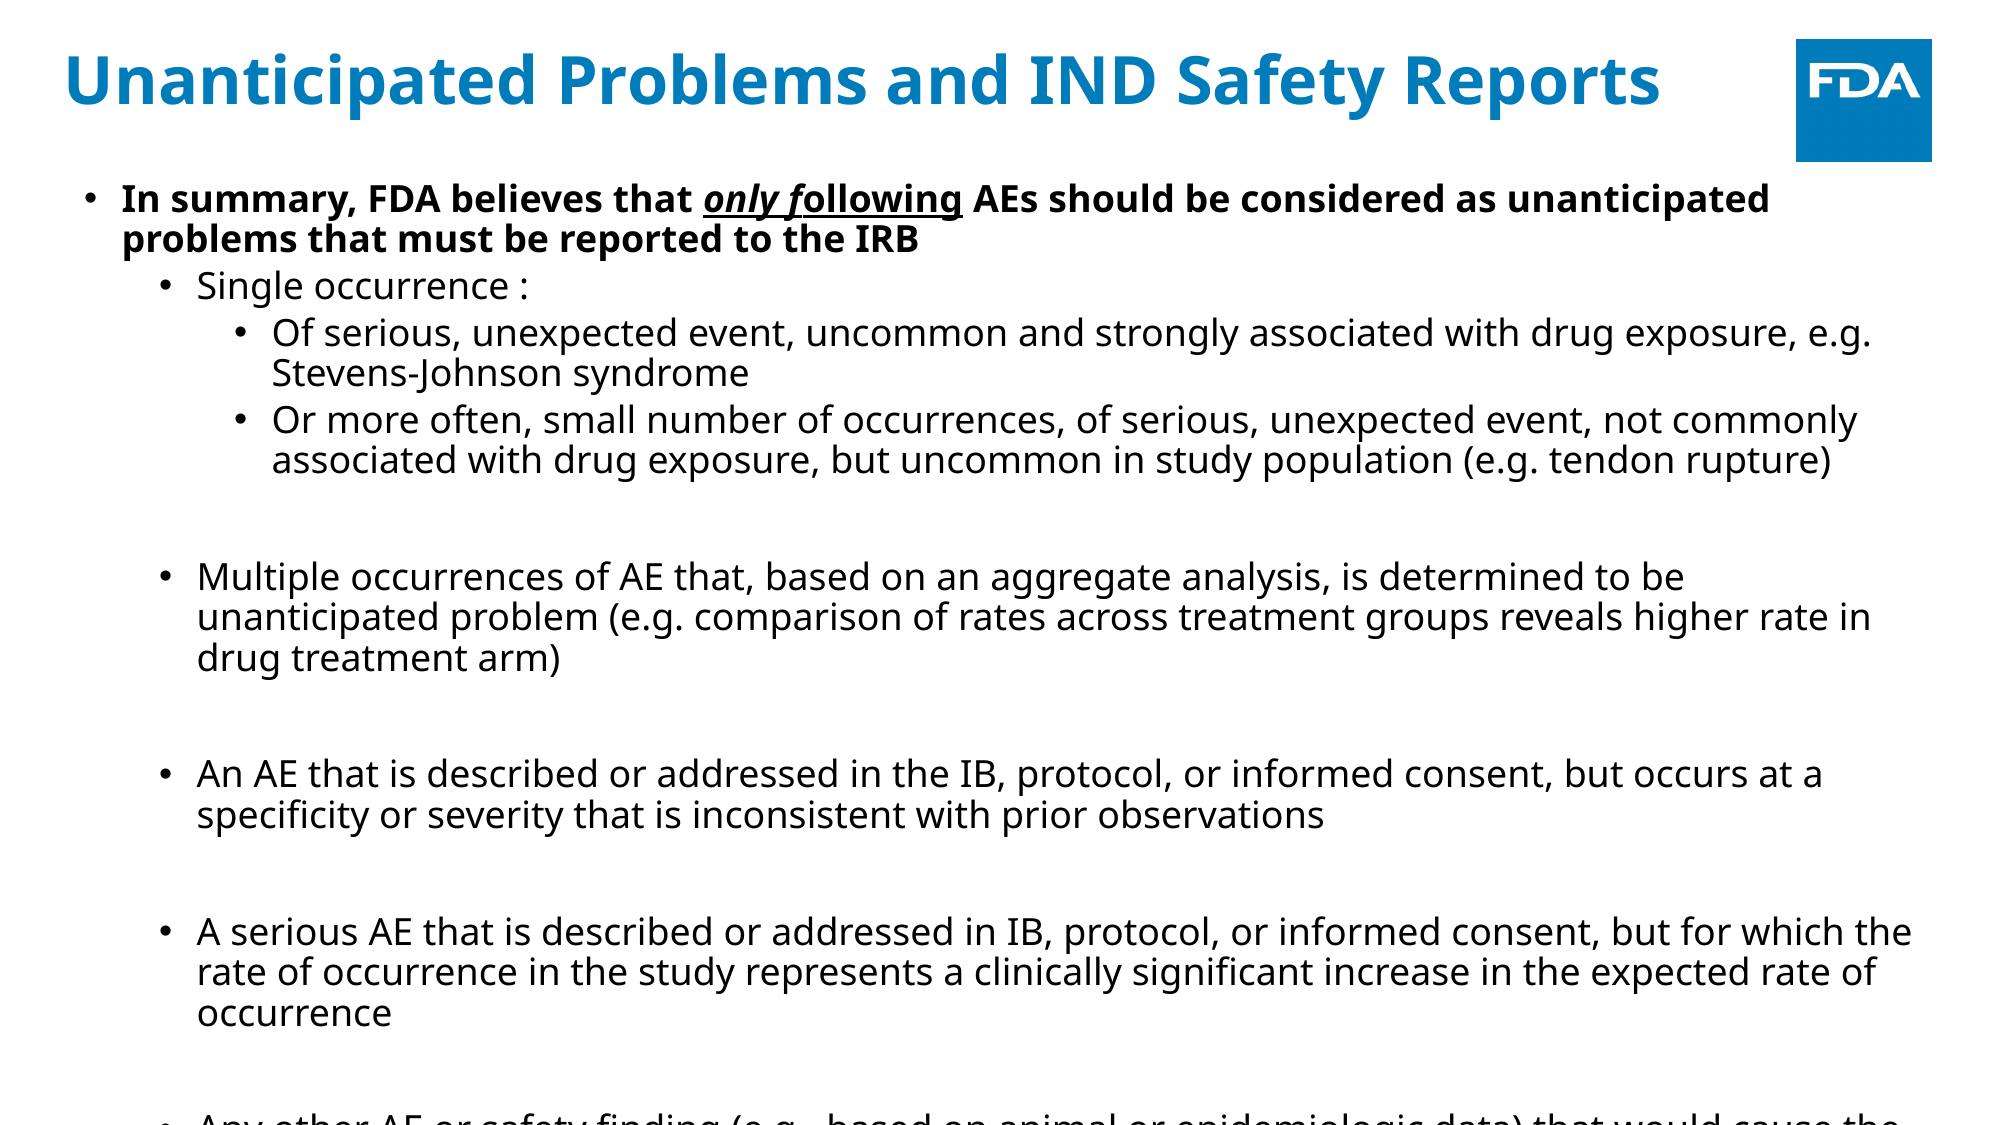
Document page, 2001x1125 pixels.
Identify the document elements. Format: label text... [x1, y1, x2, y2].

title Unanticipated Problems and IND Safety Reports [49, 39, 1797, 162]
picture [1878, 63, 1919, 97]
picture [1810, 63, 1879, 97]
list In summary, FDA believes that only following AEs should be considered as unanticipated problems that must be reported to the IRB Single occurrence : Of serious, unexpected event, uncommon and strongly associated with drug exposure, e.g. Stevens-Johnson syndrome Or more often, small number of occurrences, of serious, unexpected event, not commonly associated with drug exposure, but uncommon in study population (e.g. tendon rupture) Multiple occurrences of AE that, based on an aggregate analysis, is determined to be unanticipated problem (e.g. comparison of rates across treatment groups reveals higher rate in drug treatment arm) An AE that is described or addressed in the IB, protocol, or informed consent, but occurs at a specificity or severity that is inconsistent with prior observations A serious AE that is described or addressed in IB, protocol, or informed consent, but for which the rate of occurrence in the study represents a clinically significant increase in the expected rate of occurrence Any other AE or safety finding (e.g., based on animal or epidemiologic data) that would cause the sponsor to modify the IB, protocol, or informed consent [69, 172, 1931, 1017]
